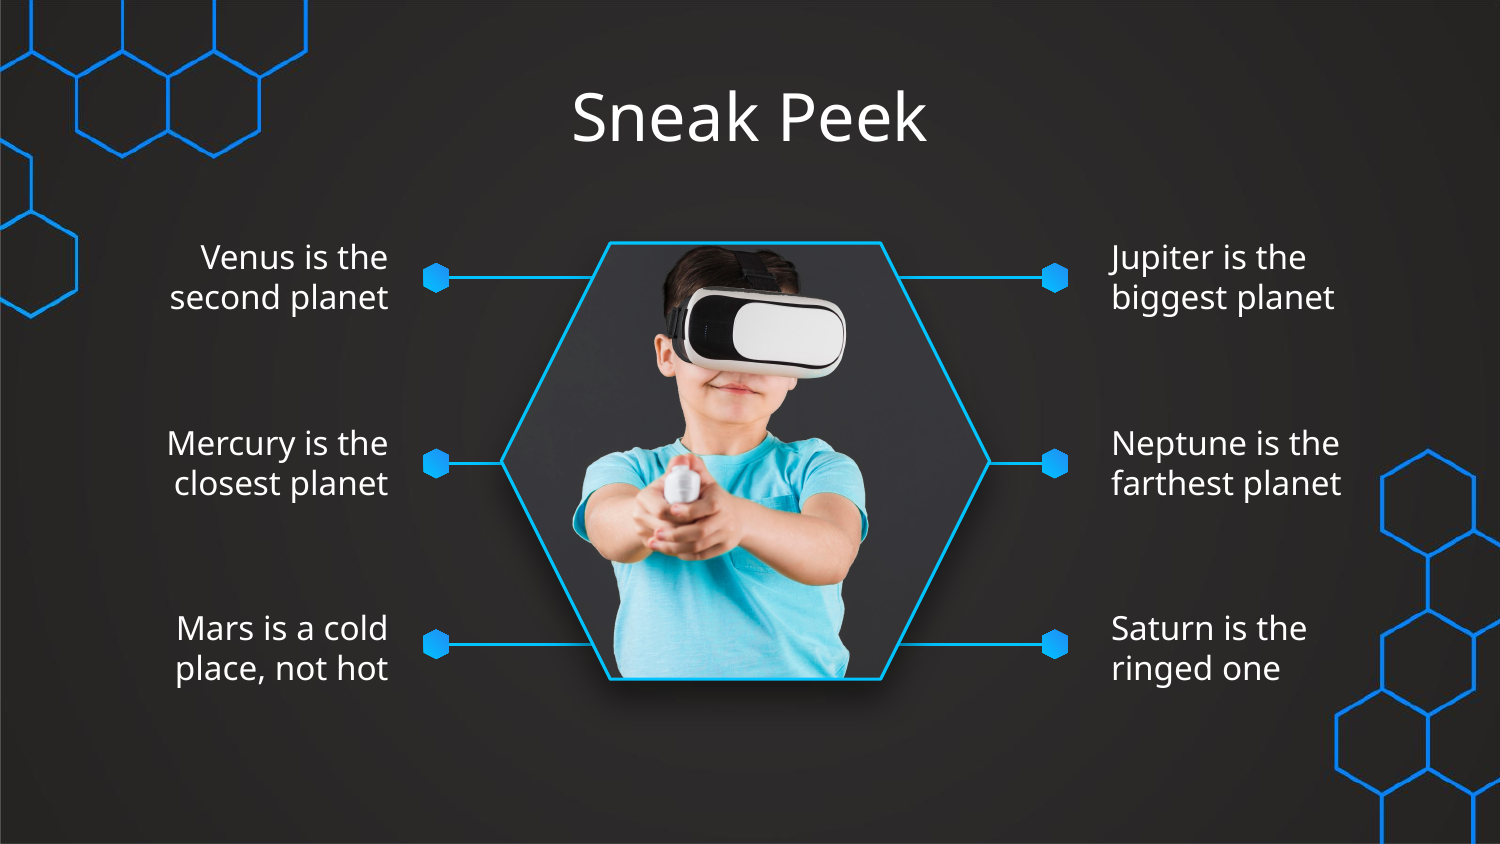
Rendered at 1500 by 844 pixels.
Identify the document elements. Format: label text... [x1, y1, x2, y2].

picture [0, 0, 1500, 844]
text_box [423, 448, 495, 479]
subtitle Mercury is the closest planet [142, 406, 404, 521]
subtitle Venus is the second planet [142, 221, 404, 335]
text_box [423, 262, 495, 293]
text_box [994, 262, 1068, 293]
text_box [994, 448, 1068, 479]
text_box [994, 629, 1068, 660]
subtitle Saturn is the ringed one [1096, 592, 1358, 706]
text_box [423, 629, 495, 660]
subtitle Jupiter is the biggest planet [1096, 221, 1358, 335]
title Sneak Peek [51, 59, 1449, 154]
subtitle Neptune is the farthest planet [1096, 406, 1358, 521]
subtitle Mars is a cold place, not hot [142, 592, 404, 706]
